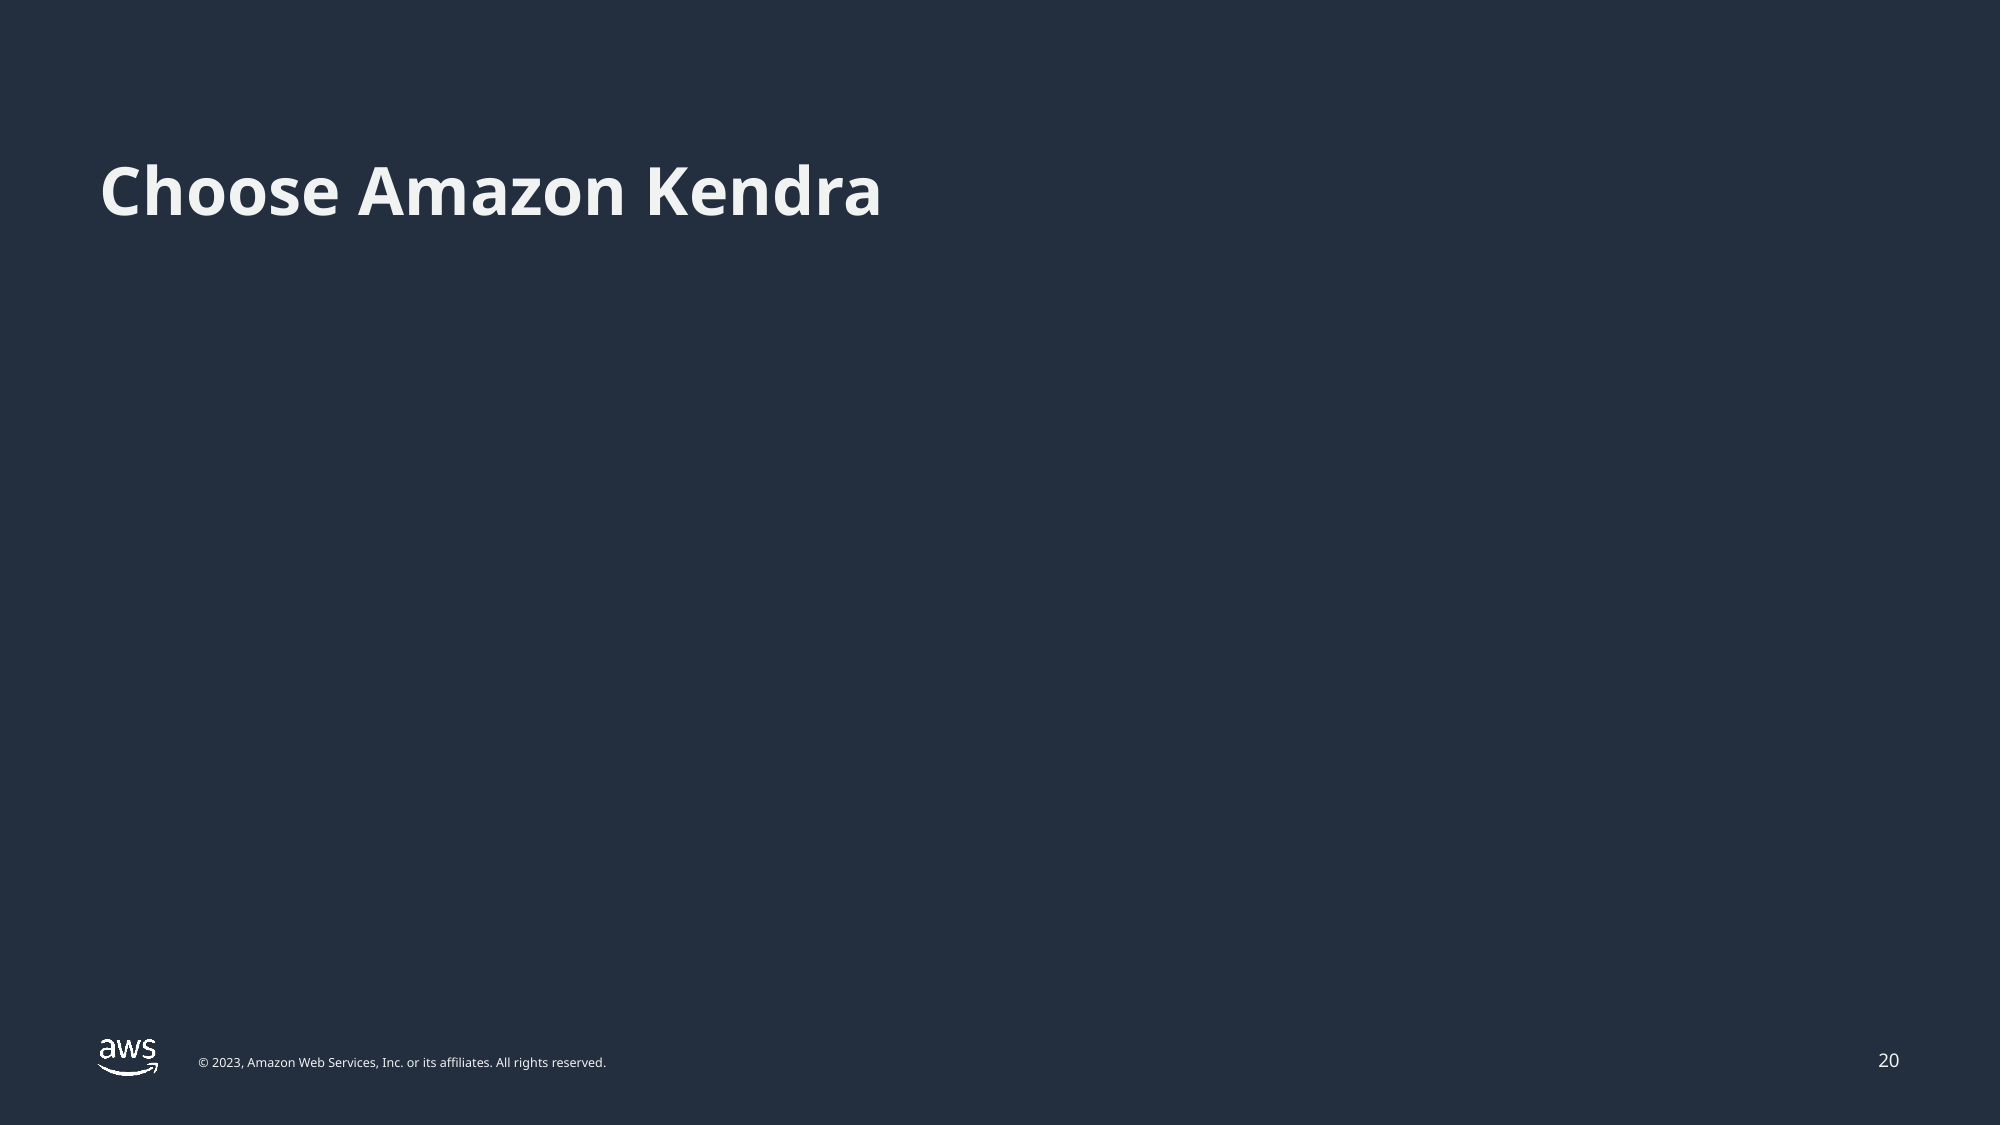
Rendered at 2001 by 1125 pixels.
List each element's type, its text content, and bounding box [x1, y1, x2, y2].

picture [97, 1039, 158, 1076]
slide_number 20 [1464, 1031, 1915, 1092]
title Choose Amazon Kendra [99, 149, 1900, 238]
